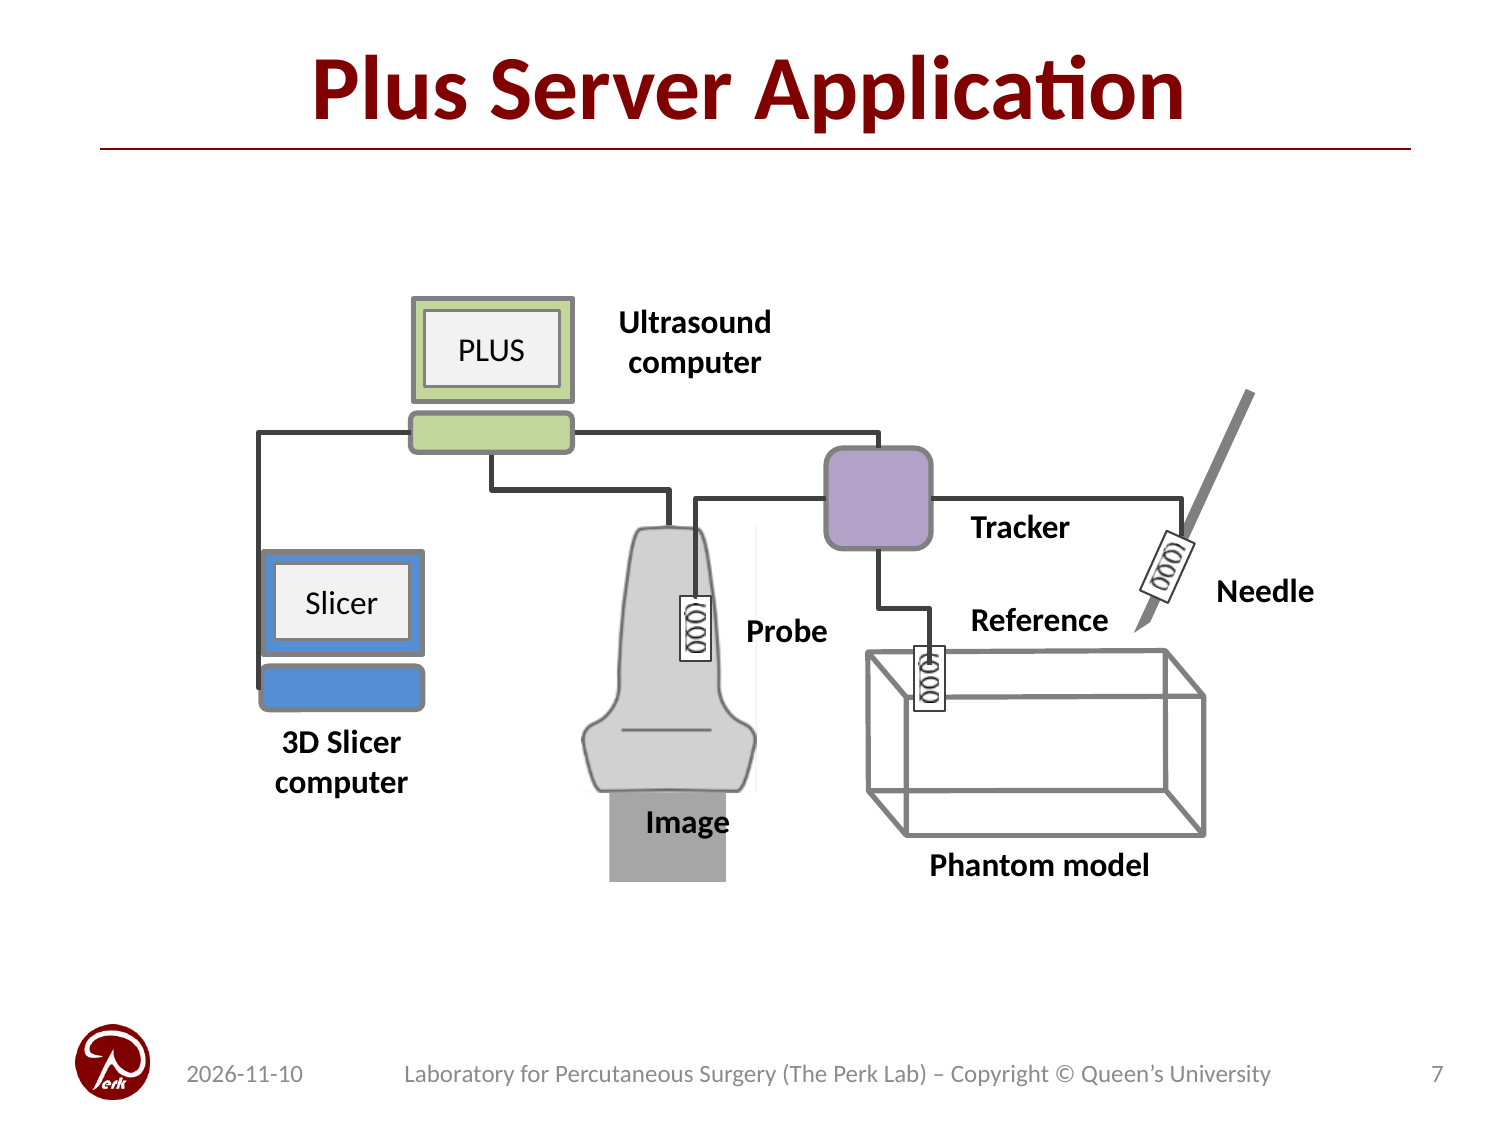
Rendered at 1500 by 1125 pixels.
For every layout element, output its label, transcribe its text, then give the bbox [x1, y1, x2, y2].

picture [75, 1024, 150, 1100]
footer Laboratory for Percutaneous Surgery (The Perk Lab) – Copyright © Queen’s University [348, 1042, 1329, 1103]
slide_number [171, 1042, 325, 1103]
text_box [229, 292, 1353, 909]
title Plus Server Application [75, 7, 1425, 159]
slide_number 7 [1352, 1042, 1459, 1103]
